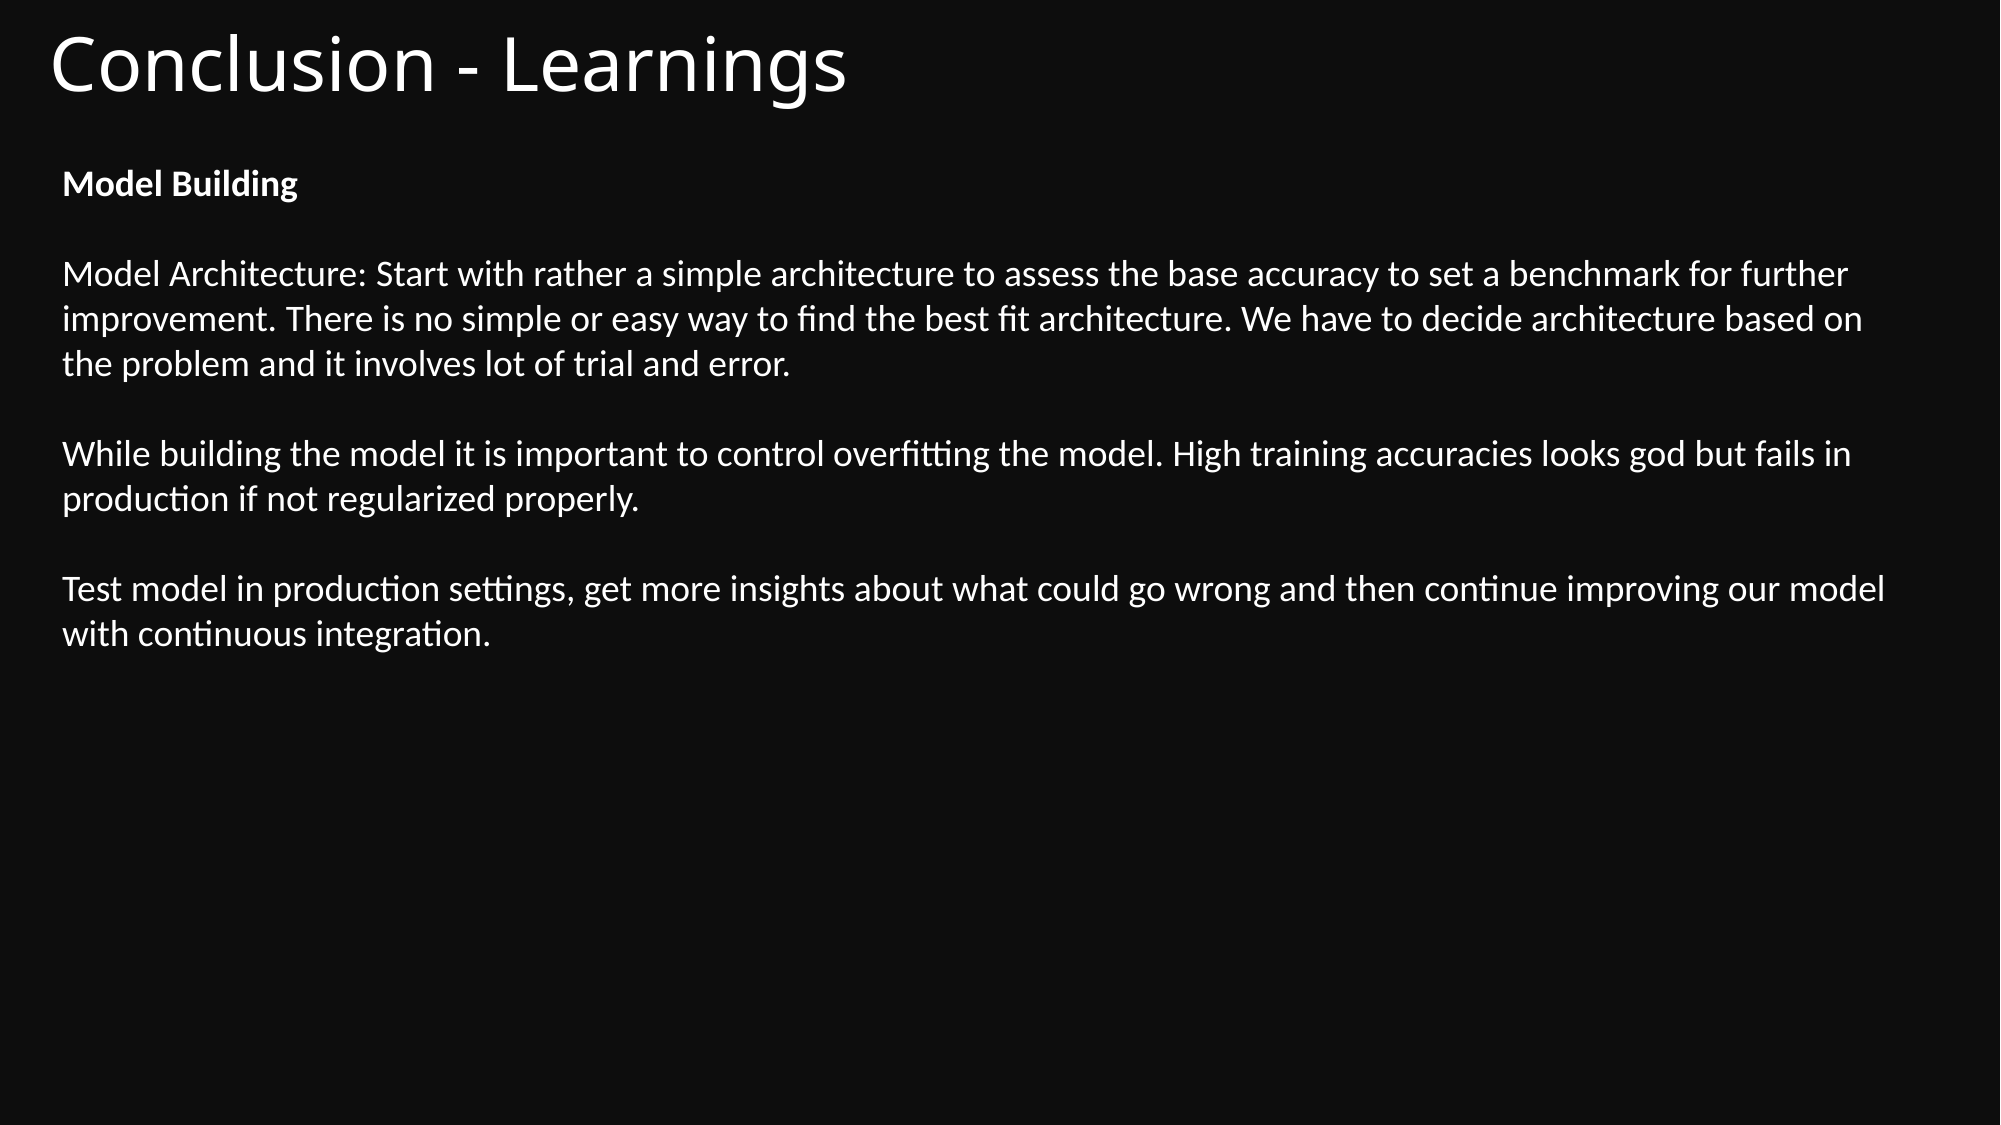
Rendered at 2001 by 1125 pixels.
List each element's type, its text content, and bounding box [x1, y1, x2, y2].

text_box Model Building Model Architecture: Start with rather a simple architecture to assess the base accuracy to set a benchmark for further improvement. There is no simple or easy way to find the best fit architecture. We have to decide architecture based on the problem and it involves lot of trial and error. While building the model it is important to control overfitting the model. High training accuracies looks god but fails in production if not regularized properly. Test model in production settings, get more insights about what could go wrong and then continue improving our model with continuous integration. [47, 151, 1934, 707]
title Conclusion - Learnings [34, 22, 1760, 113]
